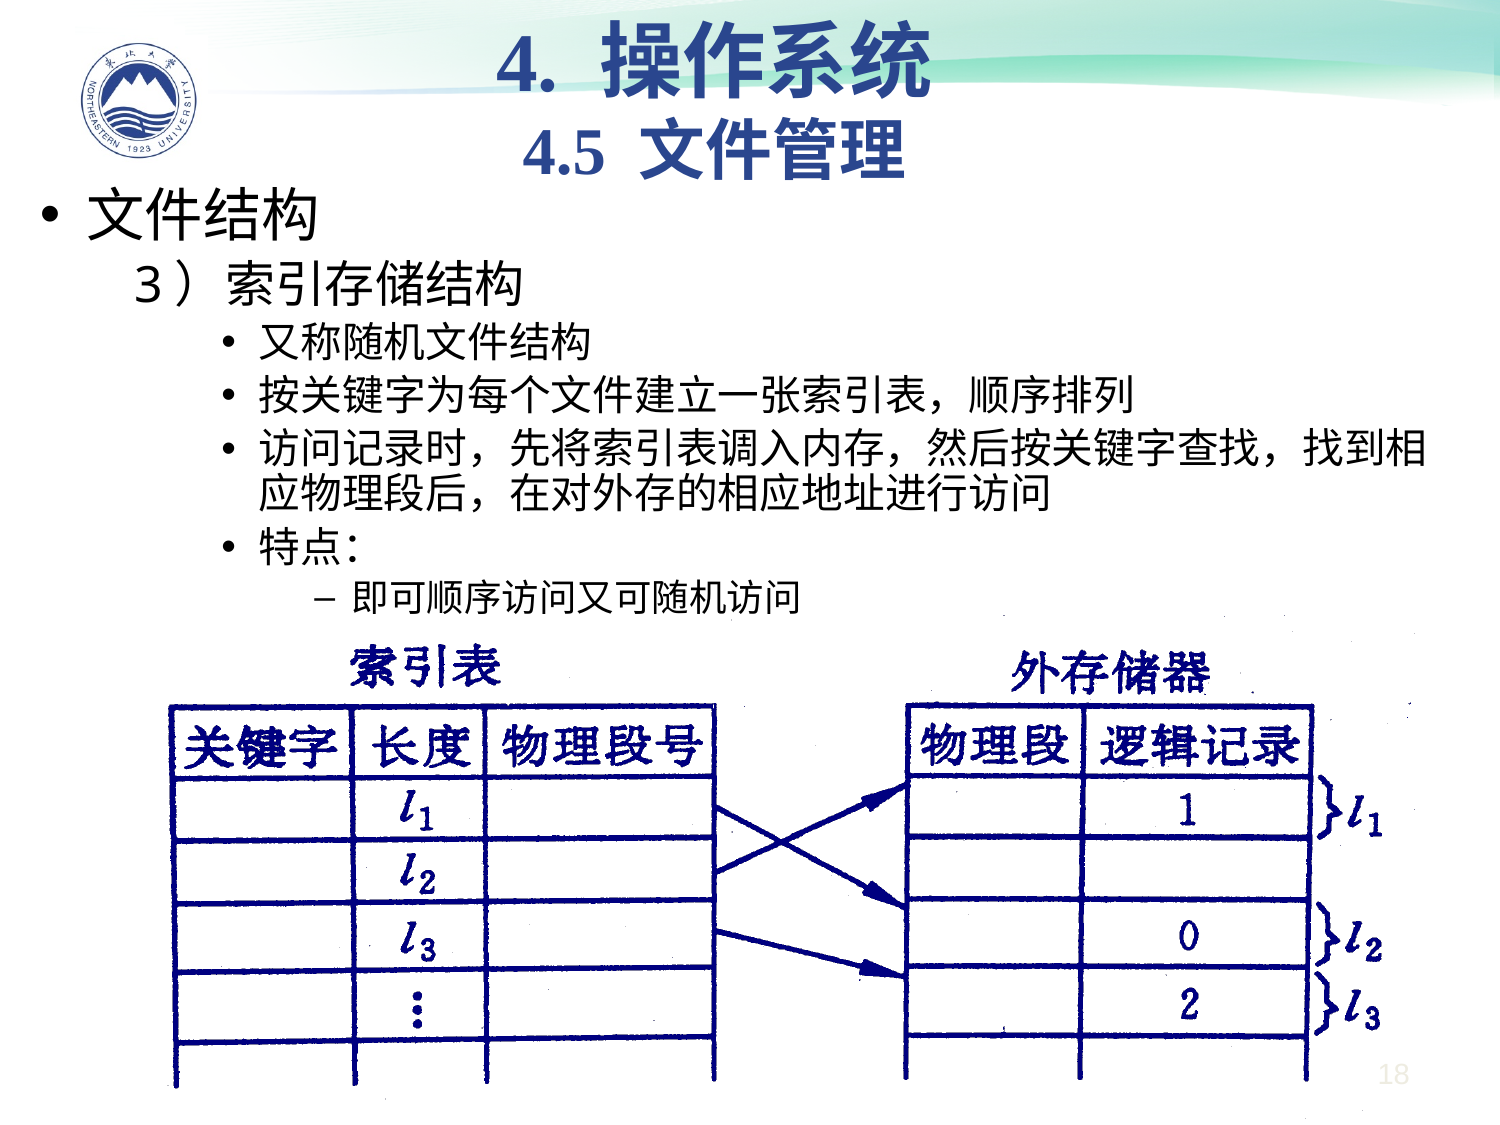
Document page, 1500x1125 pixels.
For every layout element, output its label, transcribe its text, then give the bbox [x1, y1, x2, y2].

text_box 4. 操作系统 4.5 文件管理 [76, 0, 1352, 196]
list 文件结构 3）索引存储结构 又称随机文件结构 按关键字为每个文件建立一张索引表，顺序排列 访问记录时，先将索引表调入内存，然后按关键字查找，找到相应物理段后，在对外存的相应地址进行访问 特点： 即可顺序访问又可随机访问 [24, 178, 1480, 669]
picture [0, 0, 1500, 1125]
